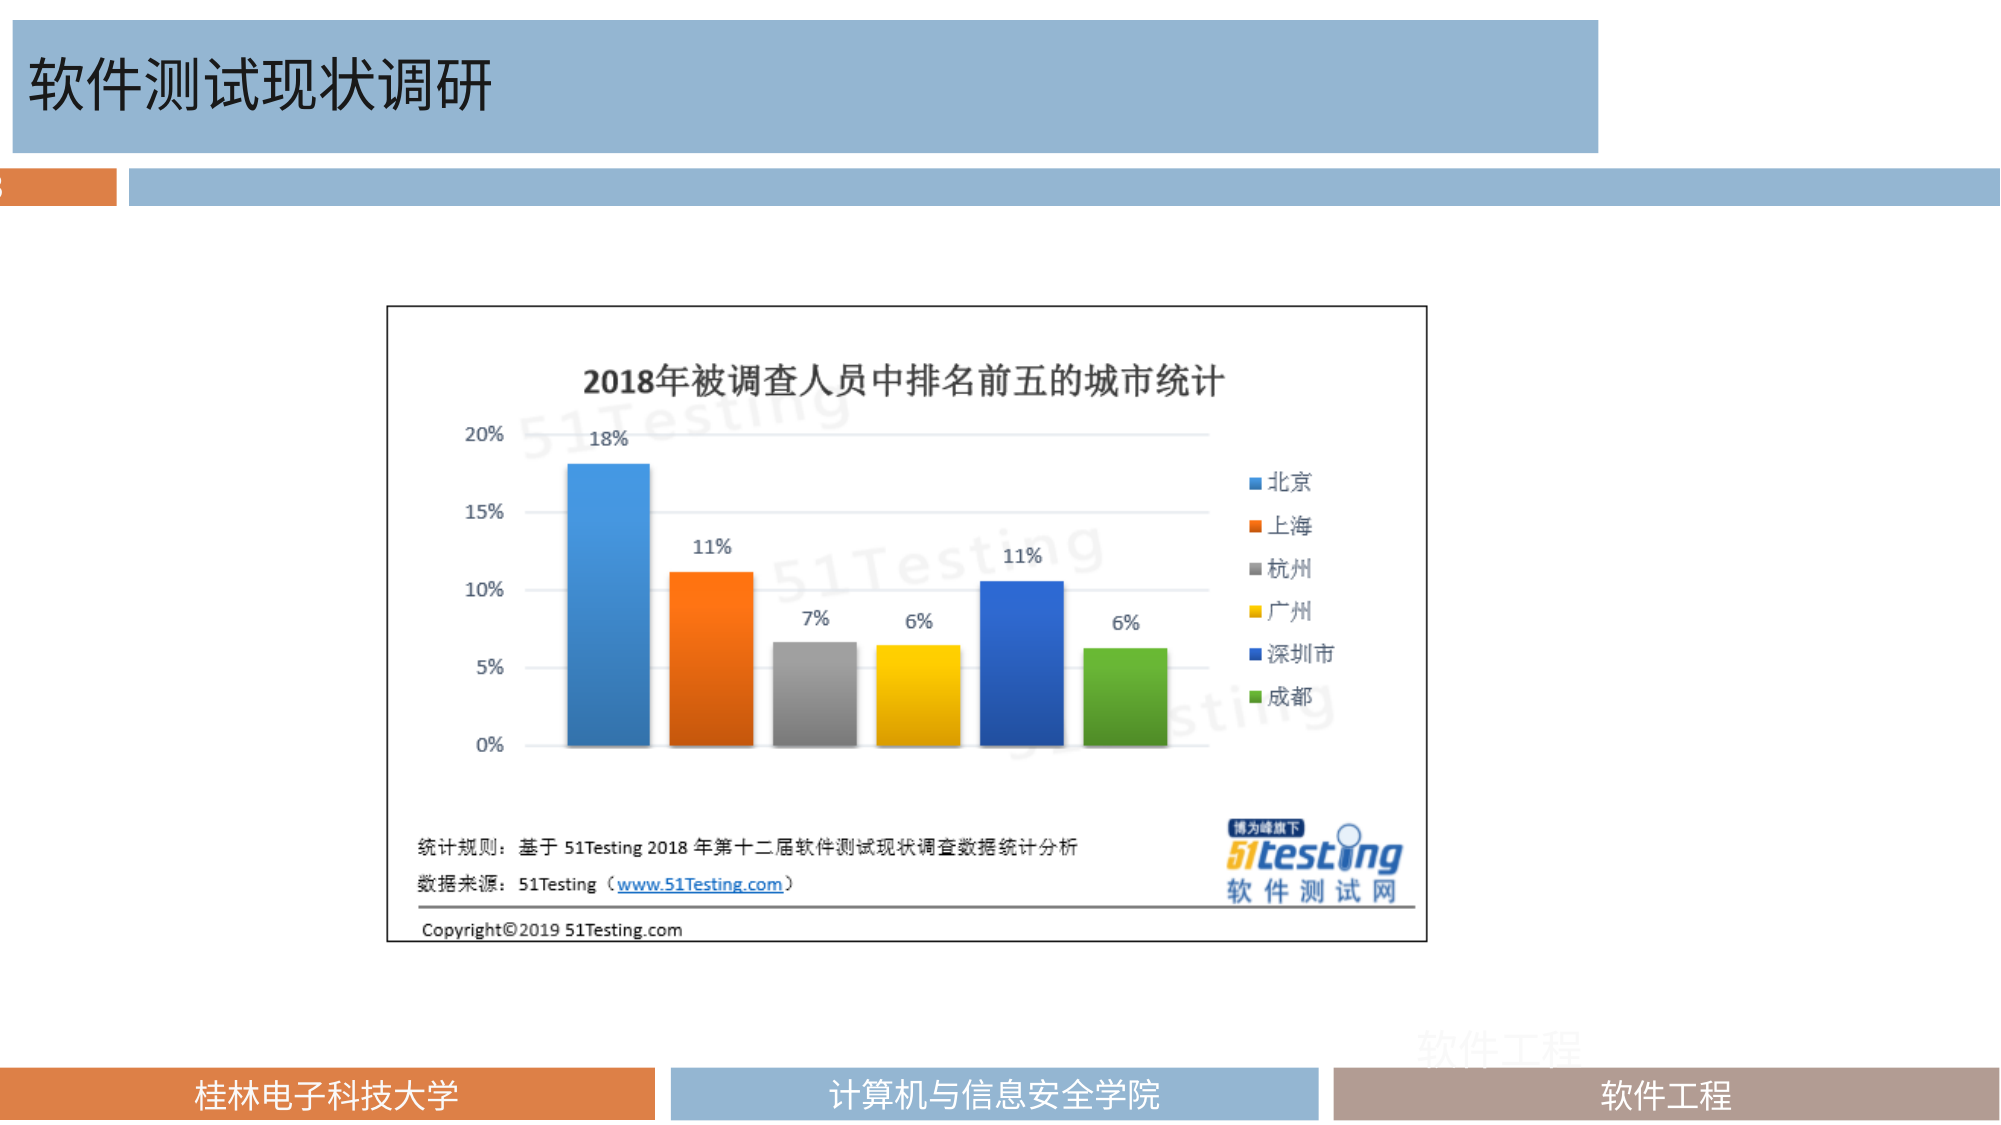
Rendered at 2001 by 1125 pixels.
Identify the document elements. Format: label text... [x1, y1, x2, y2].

picture [370, 292, 1440, 950]
text_box [753, 992, 1240, 1105]
text_box 软件测试现状调研 [12, 20, 1599, 154]
text_box 软件工程 [1250, 992, 1750, 1105]
text_box [303, 49, 1671, 292]
